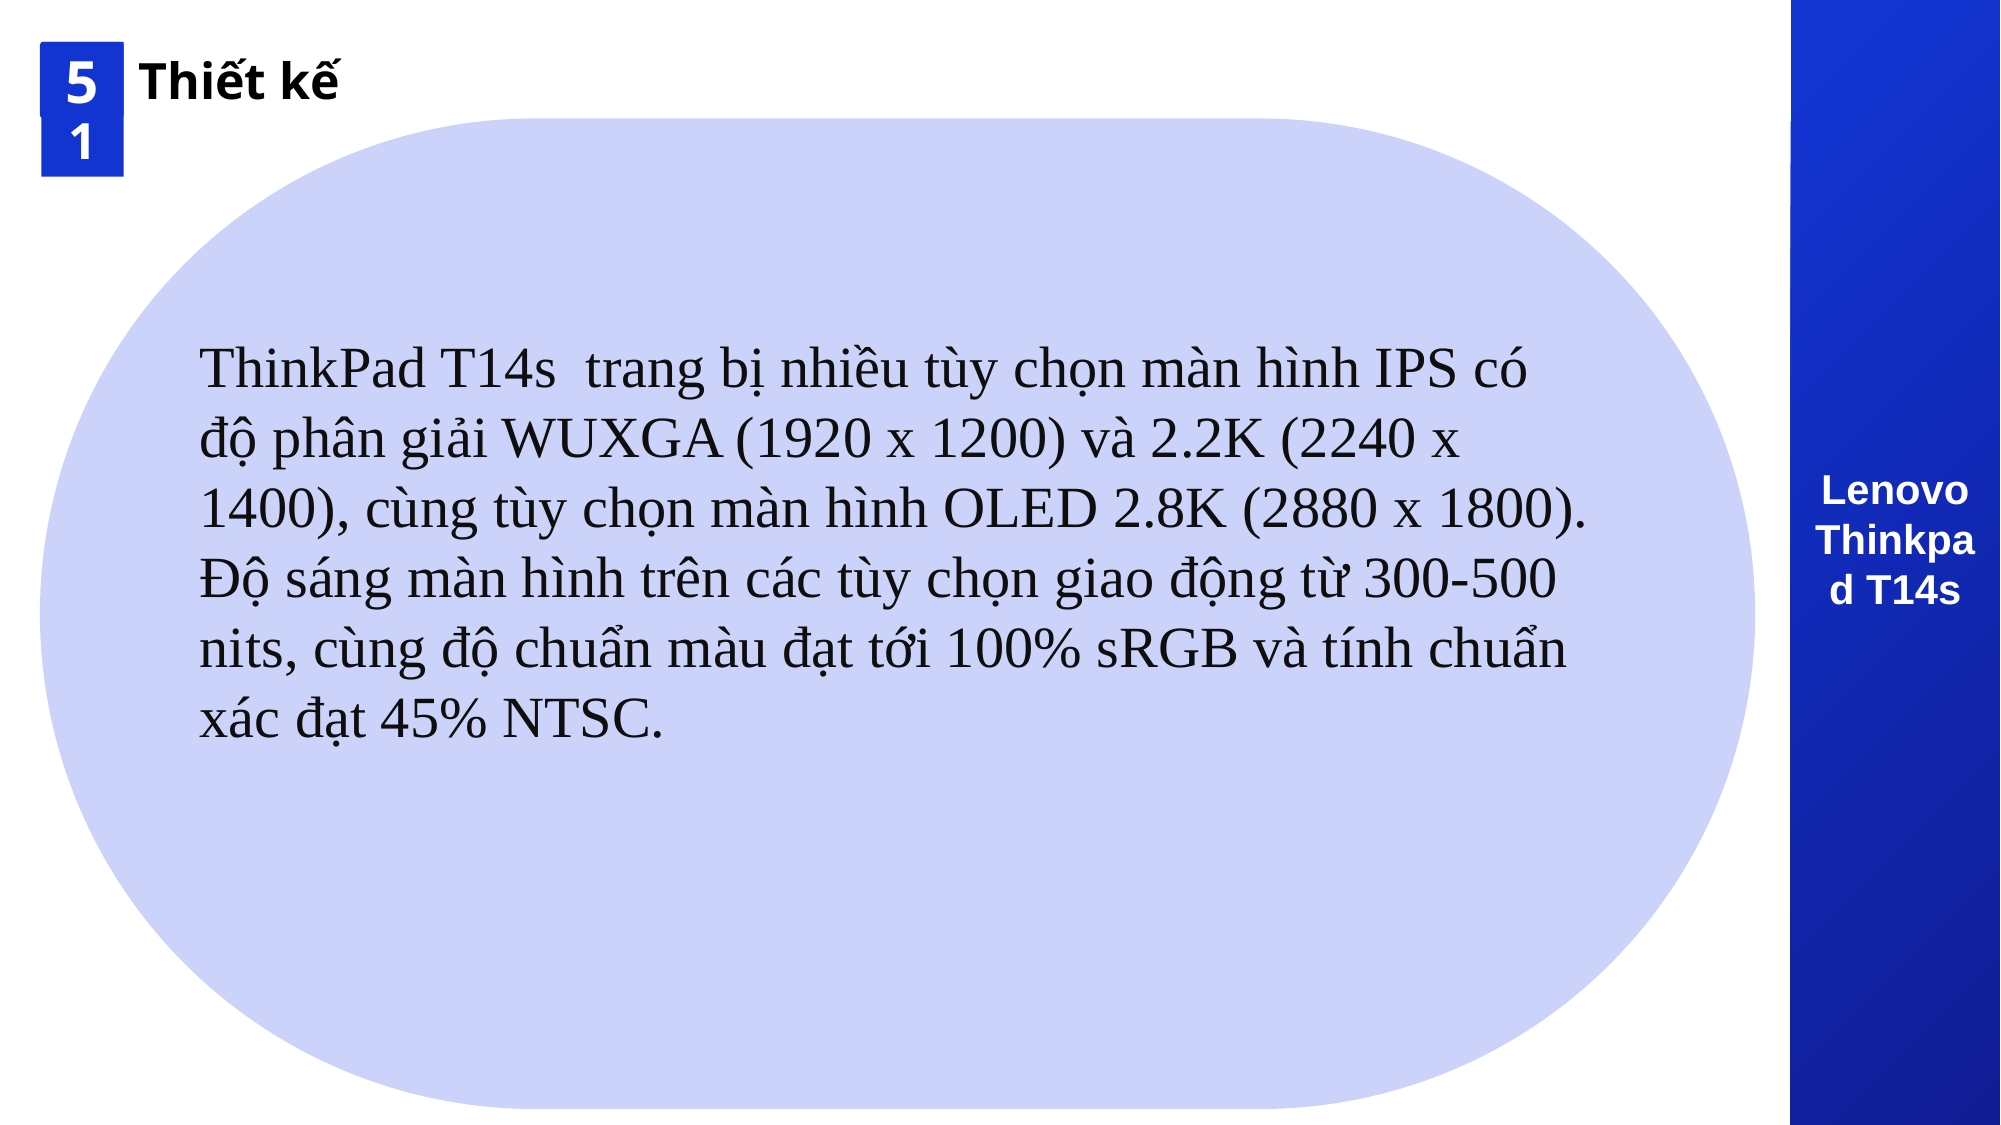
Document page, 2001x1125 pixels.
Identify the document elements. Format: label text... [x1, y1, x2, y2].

text_box Lenovo Thinkpad T14s [1790, 0, 2000, 1125]
text_box Thiết kế [124, 42, 594, 119]
text_box ThinkPad T14s trang bị nhiều tùy chọn màn hình IPS có độ phân giải WUXGA (1920 x 1200) và 2.2K (2240 x 1400), cùng tùy chọn màn hình OLED 2.8K (2880 x 1800). Độ sáng màn hình trên các tùy chọn giao động từ 300-500 nits, cùng độ chuẩn màu đạt tới 100% sRGB và tính chuẩn xác đạt 45% NTSC. [38, 117, 1757, 1111]
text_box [39, 41, 124, 119]
